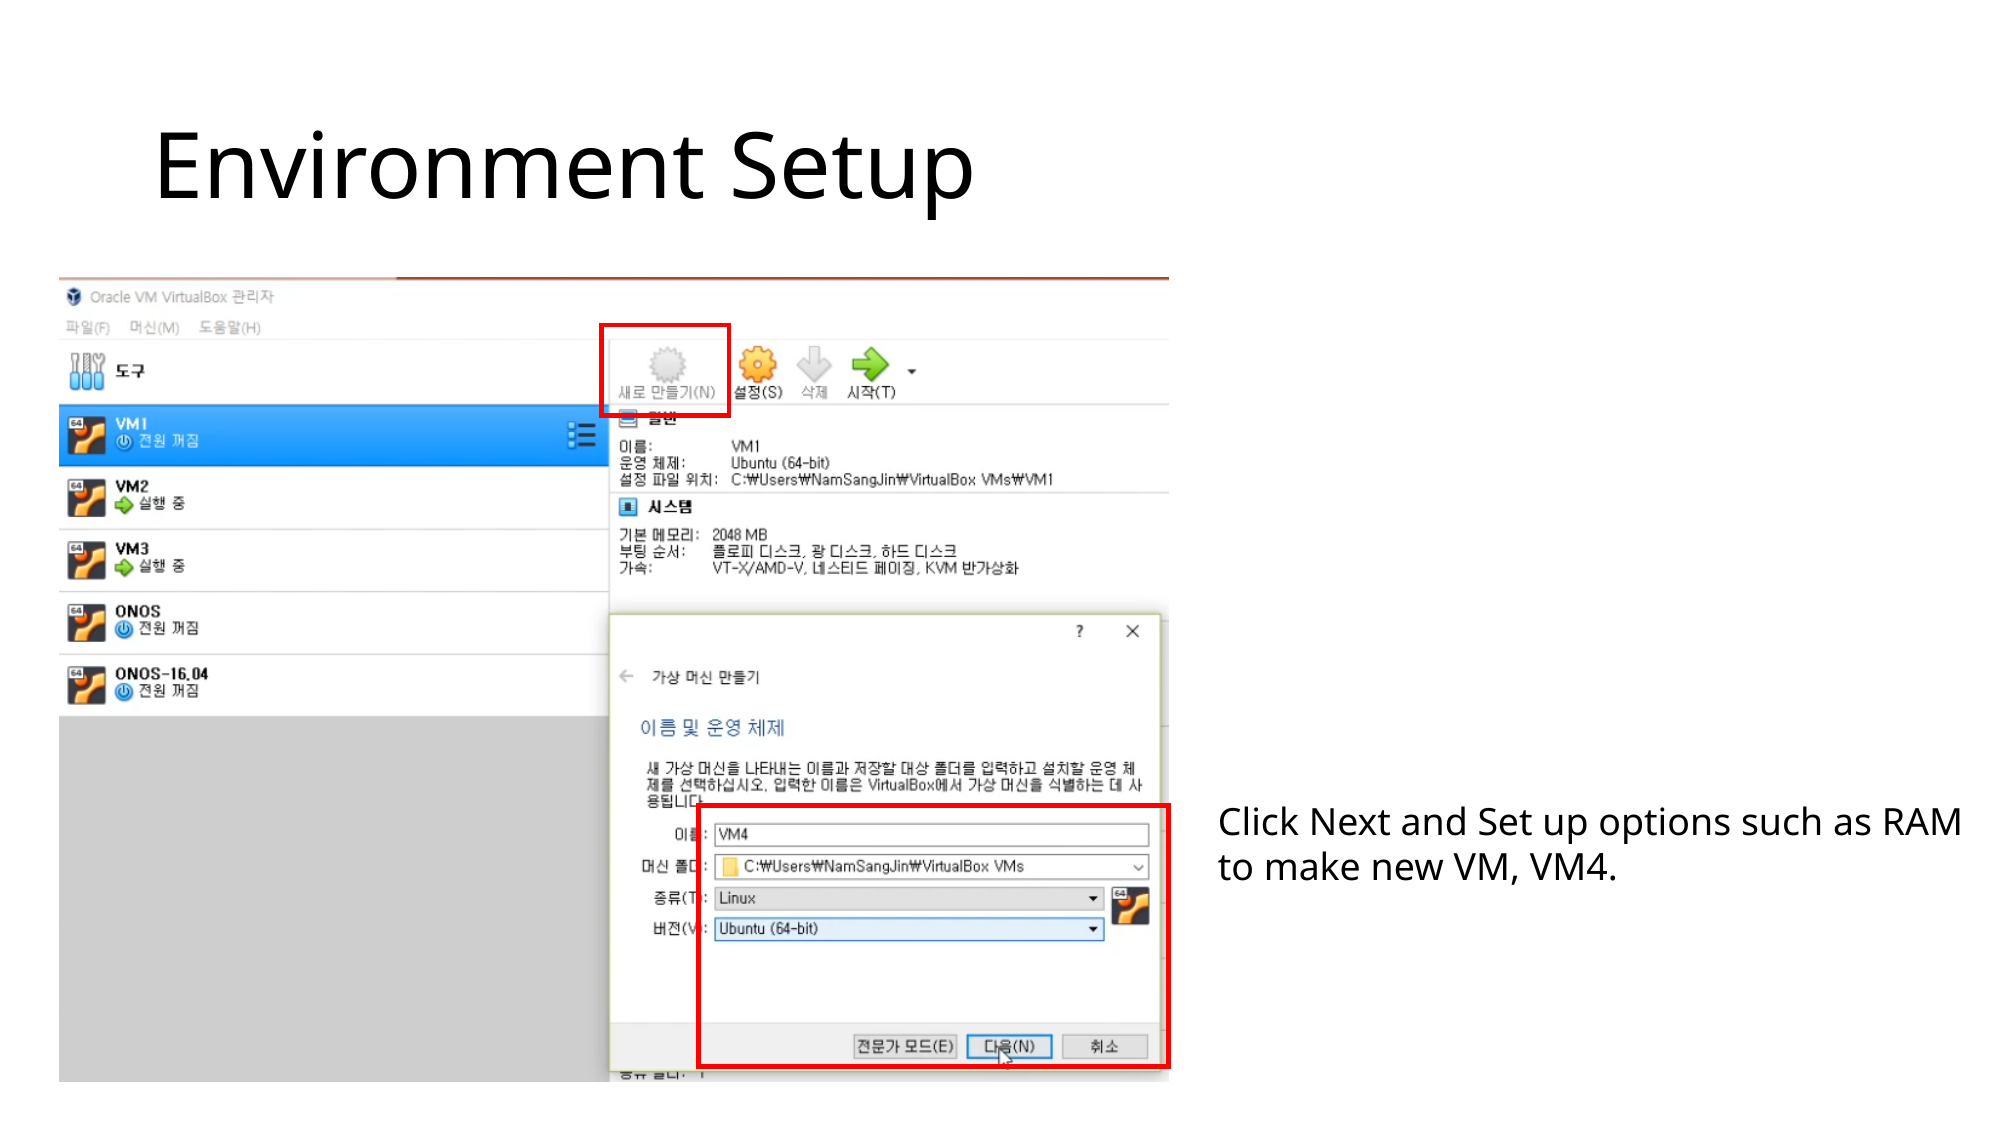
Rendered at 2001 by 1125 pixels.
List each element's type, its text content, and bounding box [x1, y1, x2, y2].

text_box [59, 277, 1169, 1082]
text_box Click Next and Set up options such as RAM to make new VM, VM4. [1203, 790, 1979, 896]
title Environment Setup [137, 59, 1863, 278]
